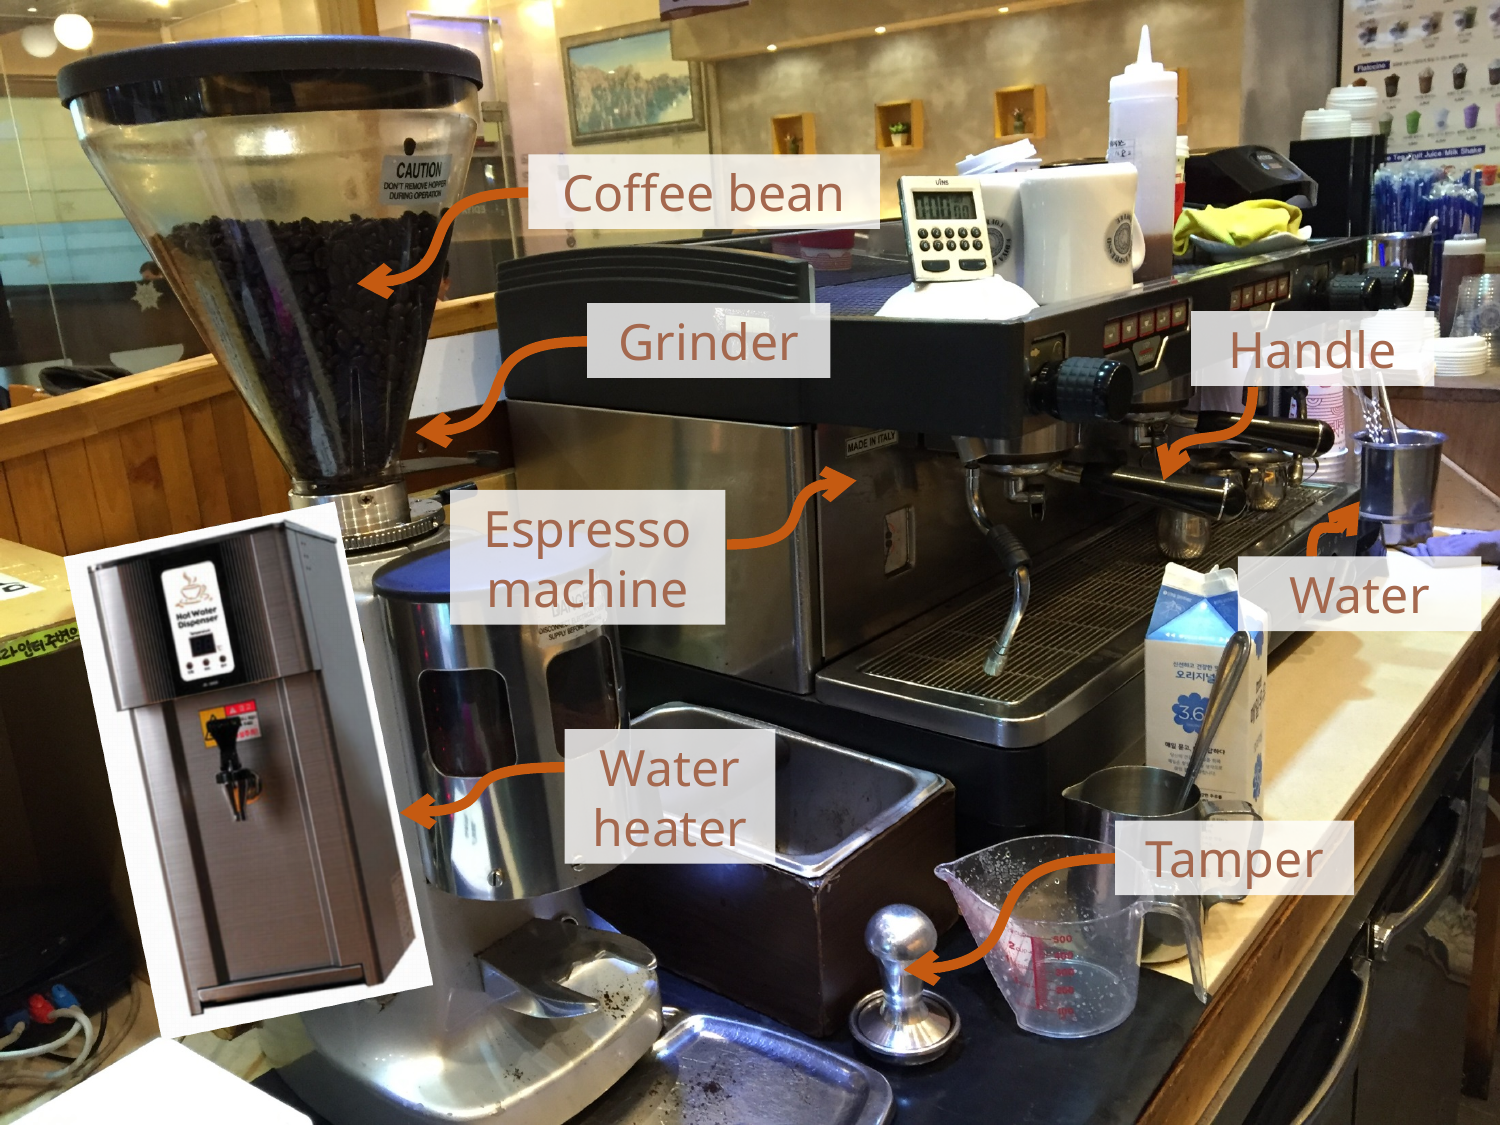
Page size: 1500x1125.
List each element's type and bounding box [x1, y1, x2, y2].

text_box [1163, 311, 1435, 481]
text_box [357, 154, 881, 284]
text_box [415, 303, 831, 433]
picture [0, 0, 1500, 1125]
text_box [399, 729, 776, 866]
text_box [449, 480, 857, 627]
text_box [1237, 501, 1482, 633]
text_box [903, 820, 1355, 970]
